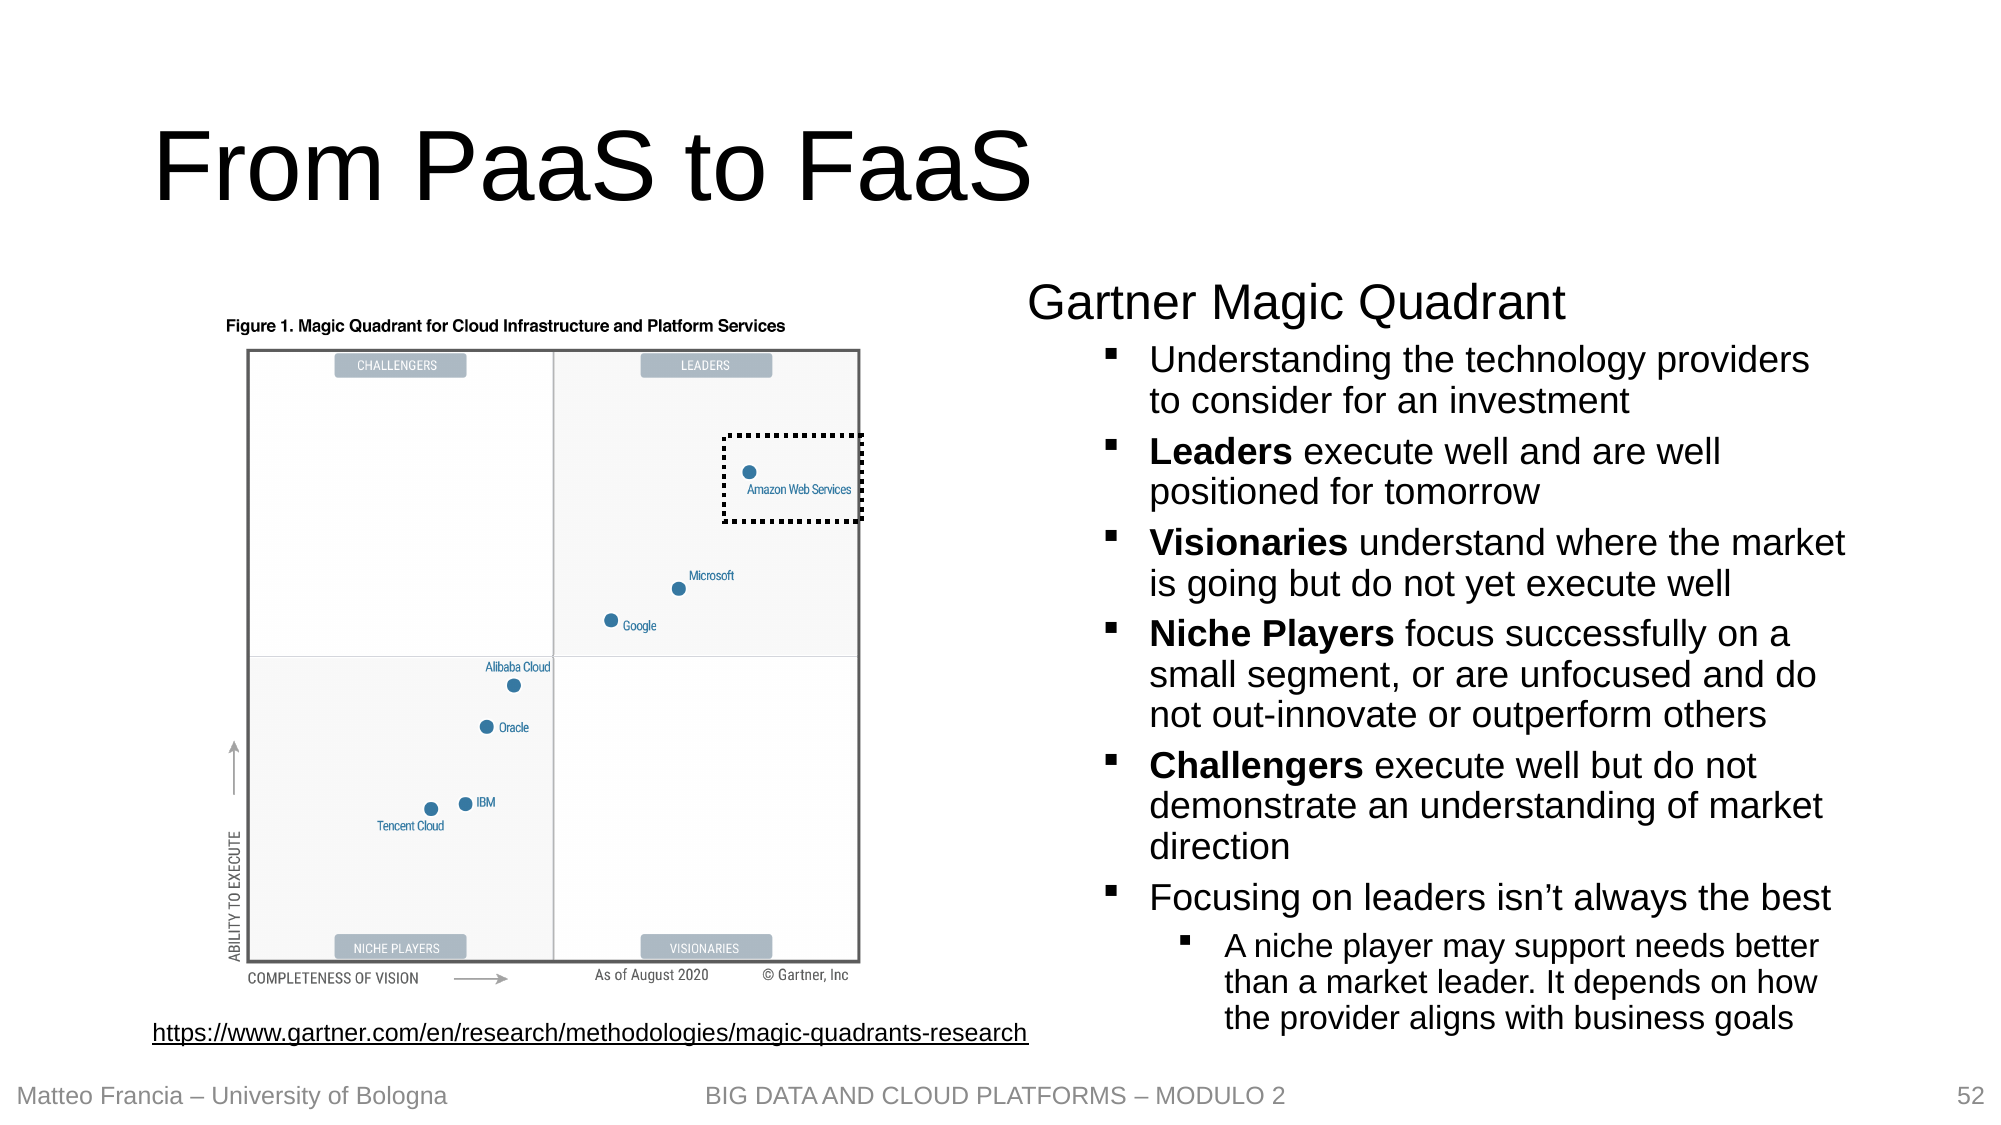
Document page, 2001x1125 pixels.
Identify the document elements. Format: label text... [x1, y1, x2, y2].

slide_number 52 [1550, 1065, 2000, 1125]
list Gartner Magic Quadrant Understanding the technology providers to consider for an investment Leaders execute well and are well positioned for tomorrow Visionaries understand where the market is going but do not yet execute well Niche Players focus successfully on a small segment, or are unfocused and do not out-innovate or outperform others Challengers execute well but do not demonstrate an understanding of market direction Focusing on leaders isn’t always the best A niche player may support needs better than a market leader. It depends on how the provider aligns with business goals [1012, 299, 1863, 1003]
footer Matteo Francia – University of Bologna [0, 1065, 466, 1125]
list https://www.gartner.com/en/research/methodologies/magic-quadrants-research [137, 1003, 1863, 1064]
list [207, 299, 918, 1014]
title From PaaS to FaaS [137, 59, 1863, 278]
